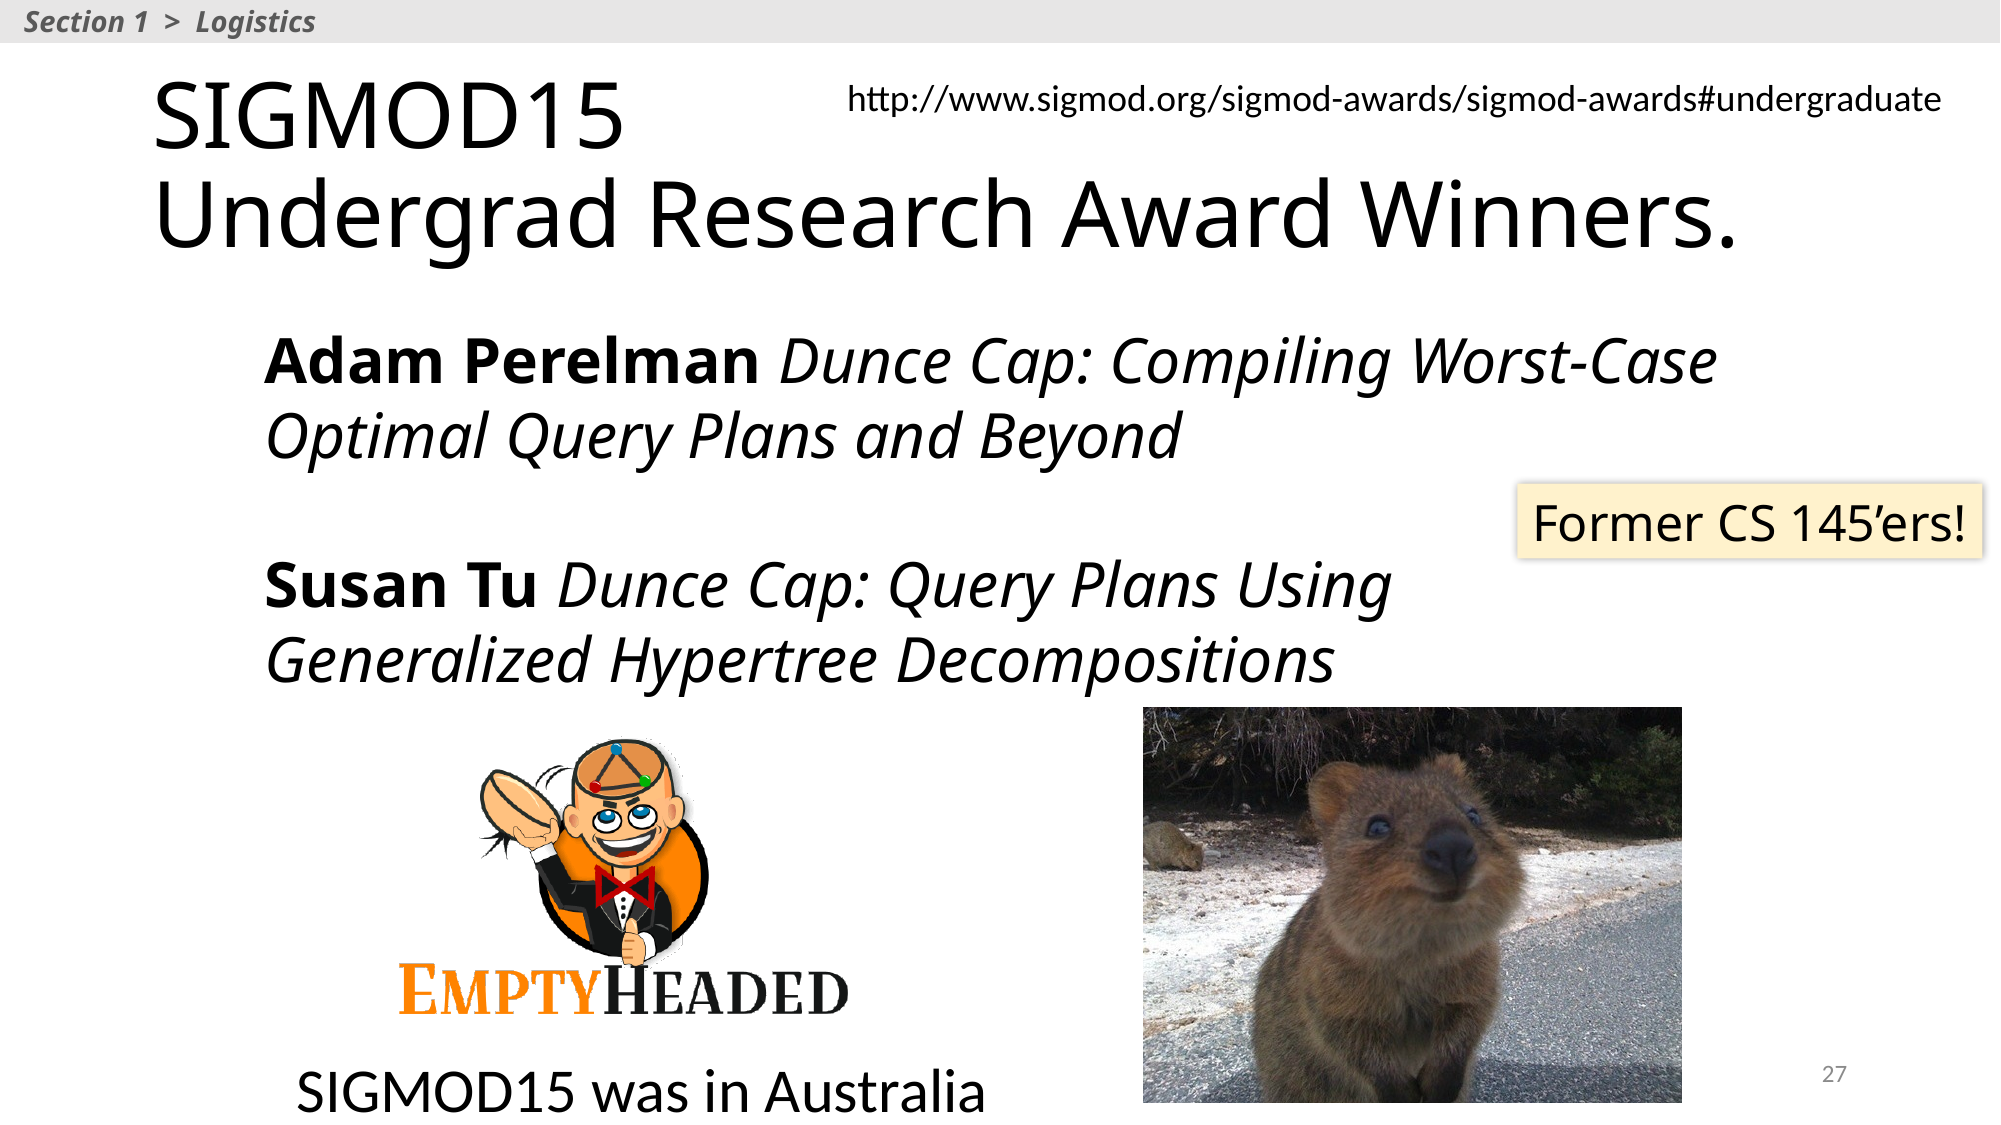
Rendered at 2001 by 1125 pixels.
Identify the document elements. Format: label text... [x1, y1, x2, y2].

text_box http://www.sigmod.org/sigmod-awards/sigmod-awards#undergraduate [832, 67, 2000, 127]
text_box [0, 0, 2000, 47]
picture [1143, 706, 1682, 1103]
text_box Adam Perelman Dunce Cap: Compiling Worst-Case Optimal Query Plans and Beyond Susan Tu Dunce Cap: Query Plans Using Generalized Hypertree Decompositions [249, 313, 1750, 703]
picture [399, 736, 848, 1014]
text_box Former CS 145’ers! [1517, 483, 1983, 559]
slide_number 27 [1682, 1042, 1863, 1103]
text_box SIGMOD15 was in Australia [249, 1042, 1036, 1125]
title SIGMOD15 Undergrad Research Award Winners. [137, 59, 1863, 278]
